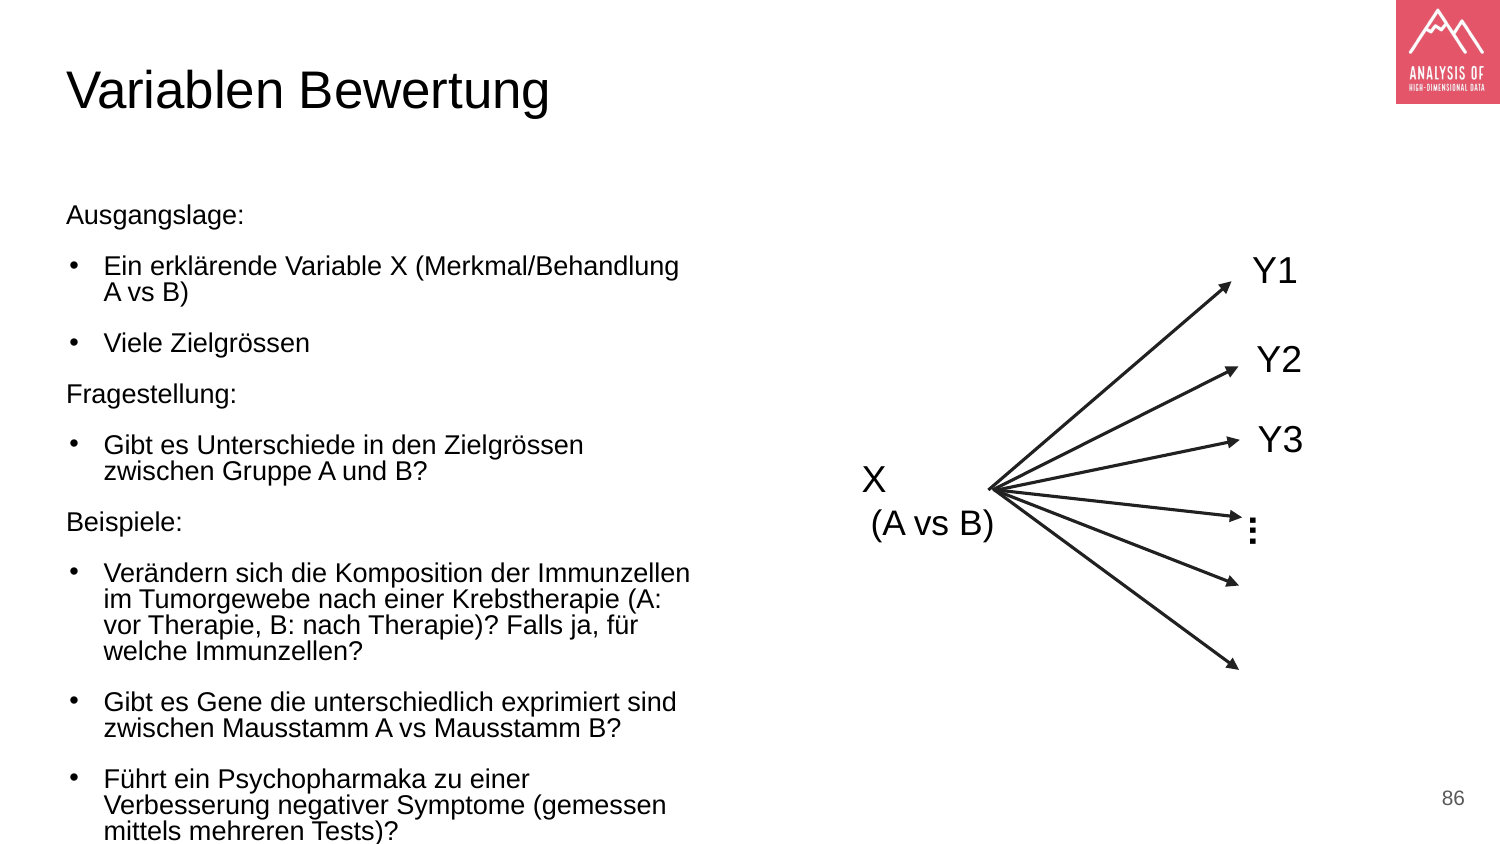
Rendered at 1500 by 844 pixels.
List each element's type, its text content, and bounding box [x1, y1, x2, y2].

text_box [838, 230, 1403, 671]
title Variablen Bewertung [51, 40, 1449, 135]
picture [1396, 0, 1500, 104]
list Ausgangslage: Ein erklärende Variable X (Merkmal/Behandlung A vs B) Viele Zielgrössen Fragestellung: Gibt es Unterschiede in den Zielgrössen zwischen Gruppe A und B? Beispiele: Verändern sich die Komposition der Immunzellen im Tumorgewebe nach einer Krebstherapie (A: vor Therapie, B: nach Therapie)? Falls ja, für welche Immunzellen? Gibt es Gene die unterschiedlich exprimiert sind zwischen Mausstamm A vs Mausstamm B? Führt ein Psychopharmaka zu einer Verbesserung negativer Symptome (gemessen mittels mehreren Tests)? [51, 189, 708, 750]
slide_number ‹#› [1389, 764, 1480, 830]
